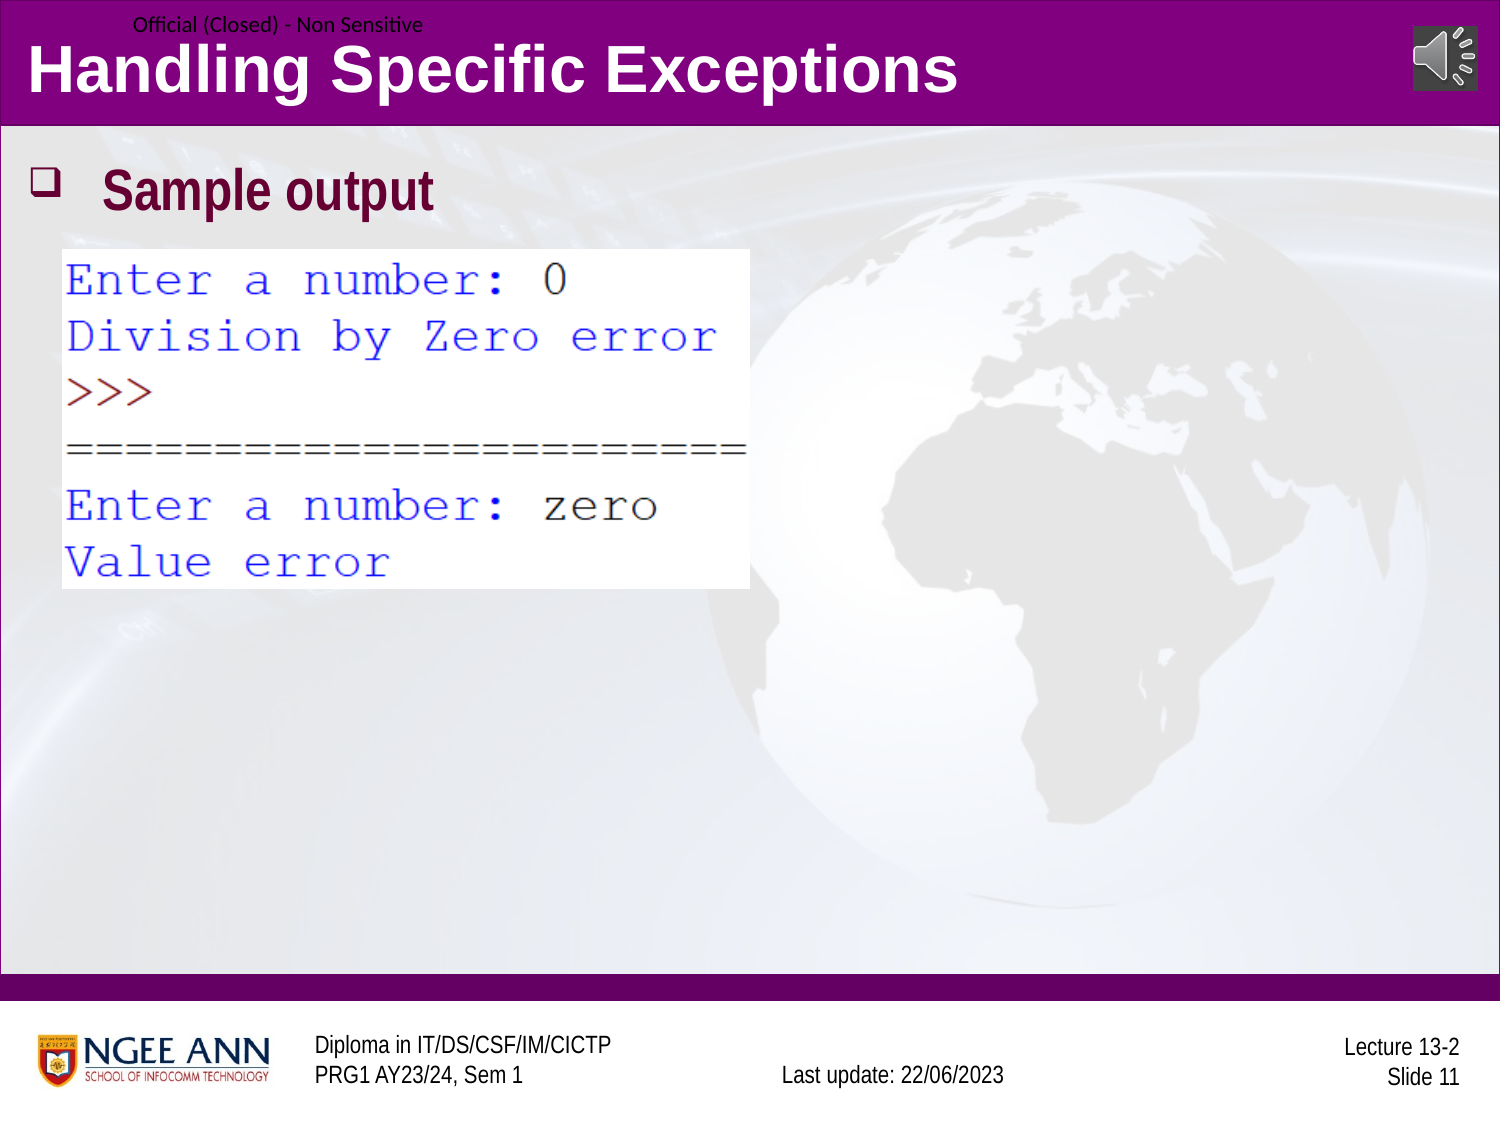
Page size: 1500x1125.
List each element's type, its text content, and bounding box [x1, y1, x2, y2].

title Handling Specific Exceptions [12, 19, 1488, 113]
picture [1412, 24, 1480, 92]
list Sample output [12, 144, 1488, 963]
picture [12, 1012, 294, 1109]
picture [62, 249, 751, 590]
